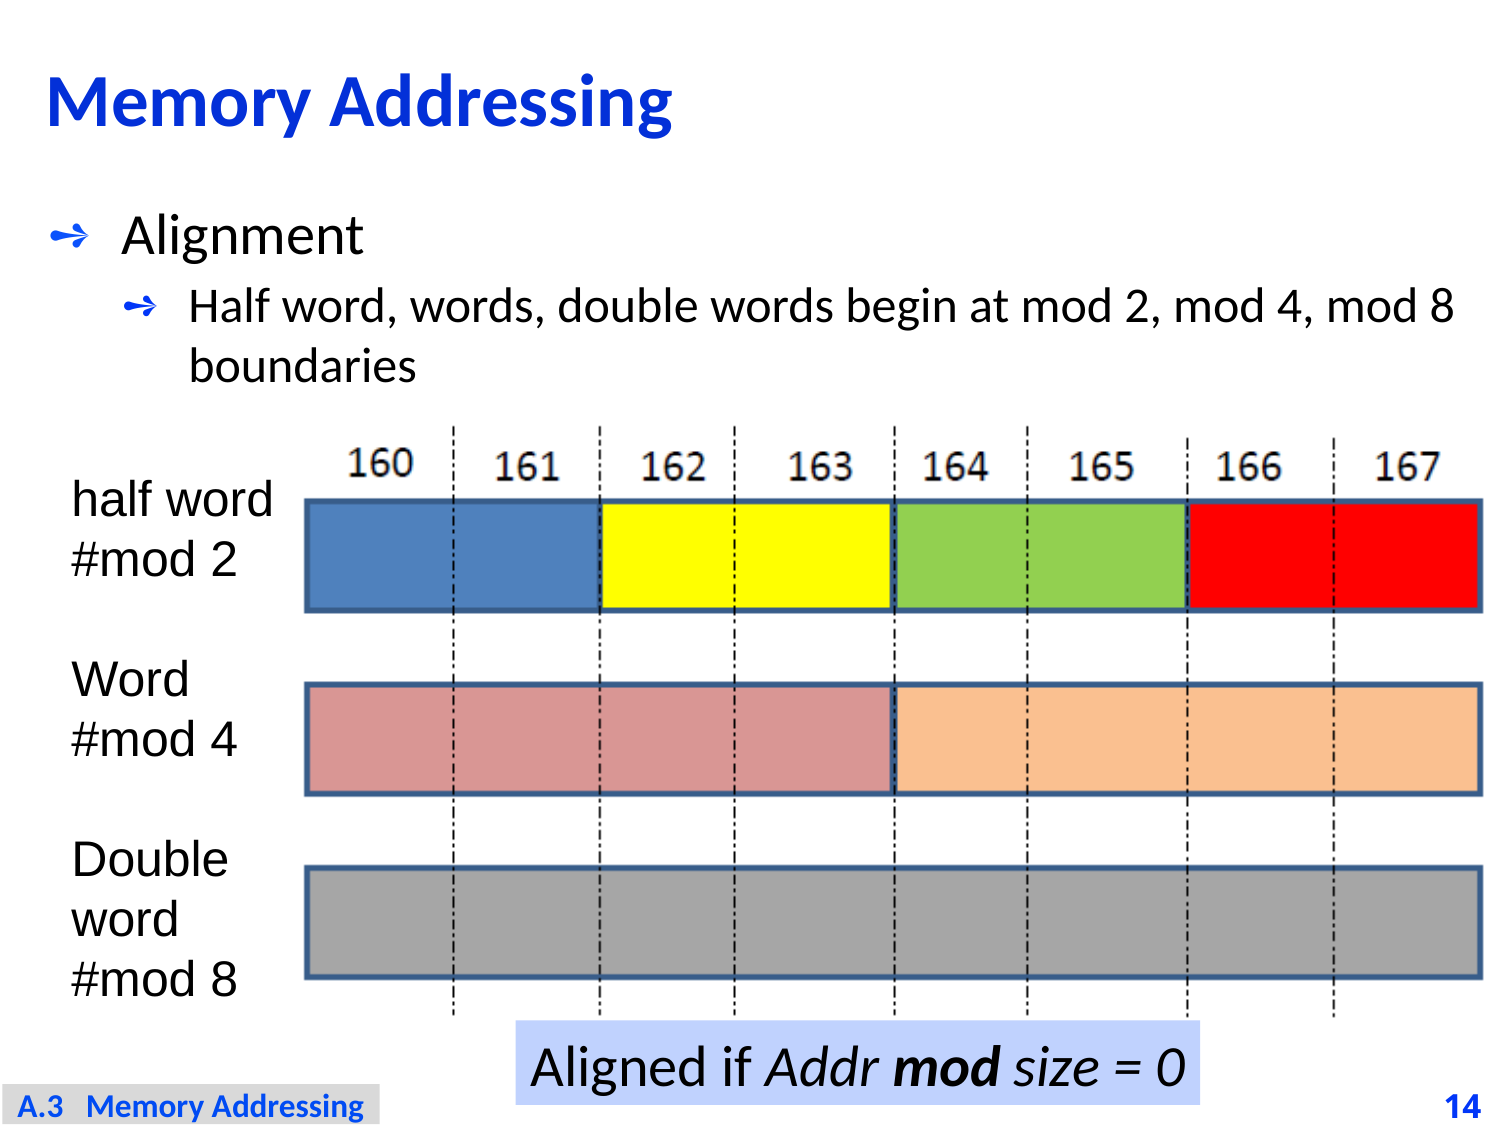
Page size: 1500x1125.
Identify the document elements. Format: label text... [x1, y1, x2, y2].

title Memory Addressing [30, 26, 1474, 180]
slide_number 14 [1425, 1090, 1500, 1125]
picture [298, 413, 1493, 1020]
text_box Aligned if Addr mod size = 0 [515, 1028, 1201, 1105]
list Alignment Half word, words, double words begin at mod 2, mod 4, mod 8 boundaries [31, 189, 1475, 1088]
text_box half word #mod 2 Word #mod 4 Double word #mod 8 [56, 458, 293, 1014]
text_box A.3 Memory Addressing [2, 1084, 380, 1125]
